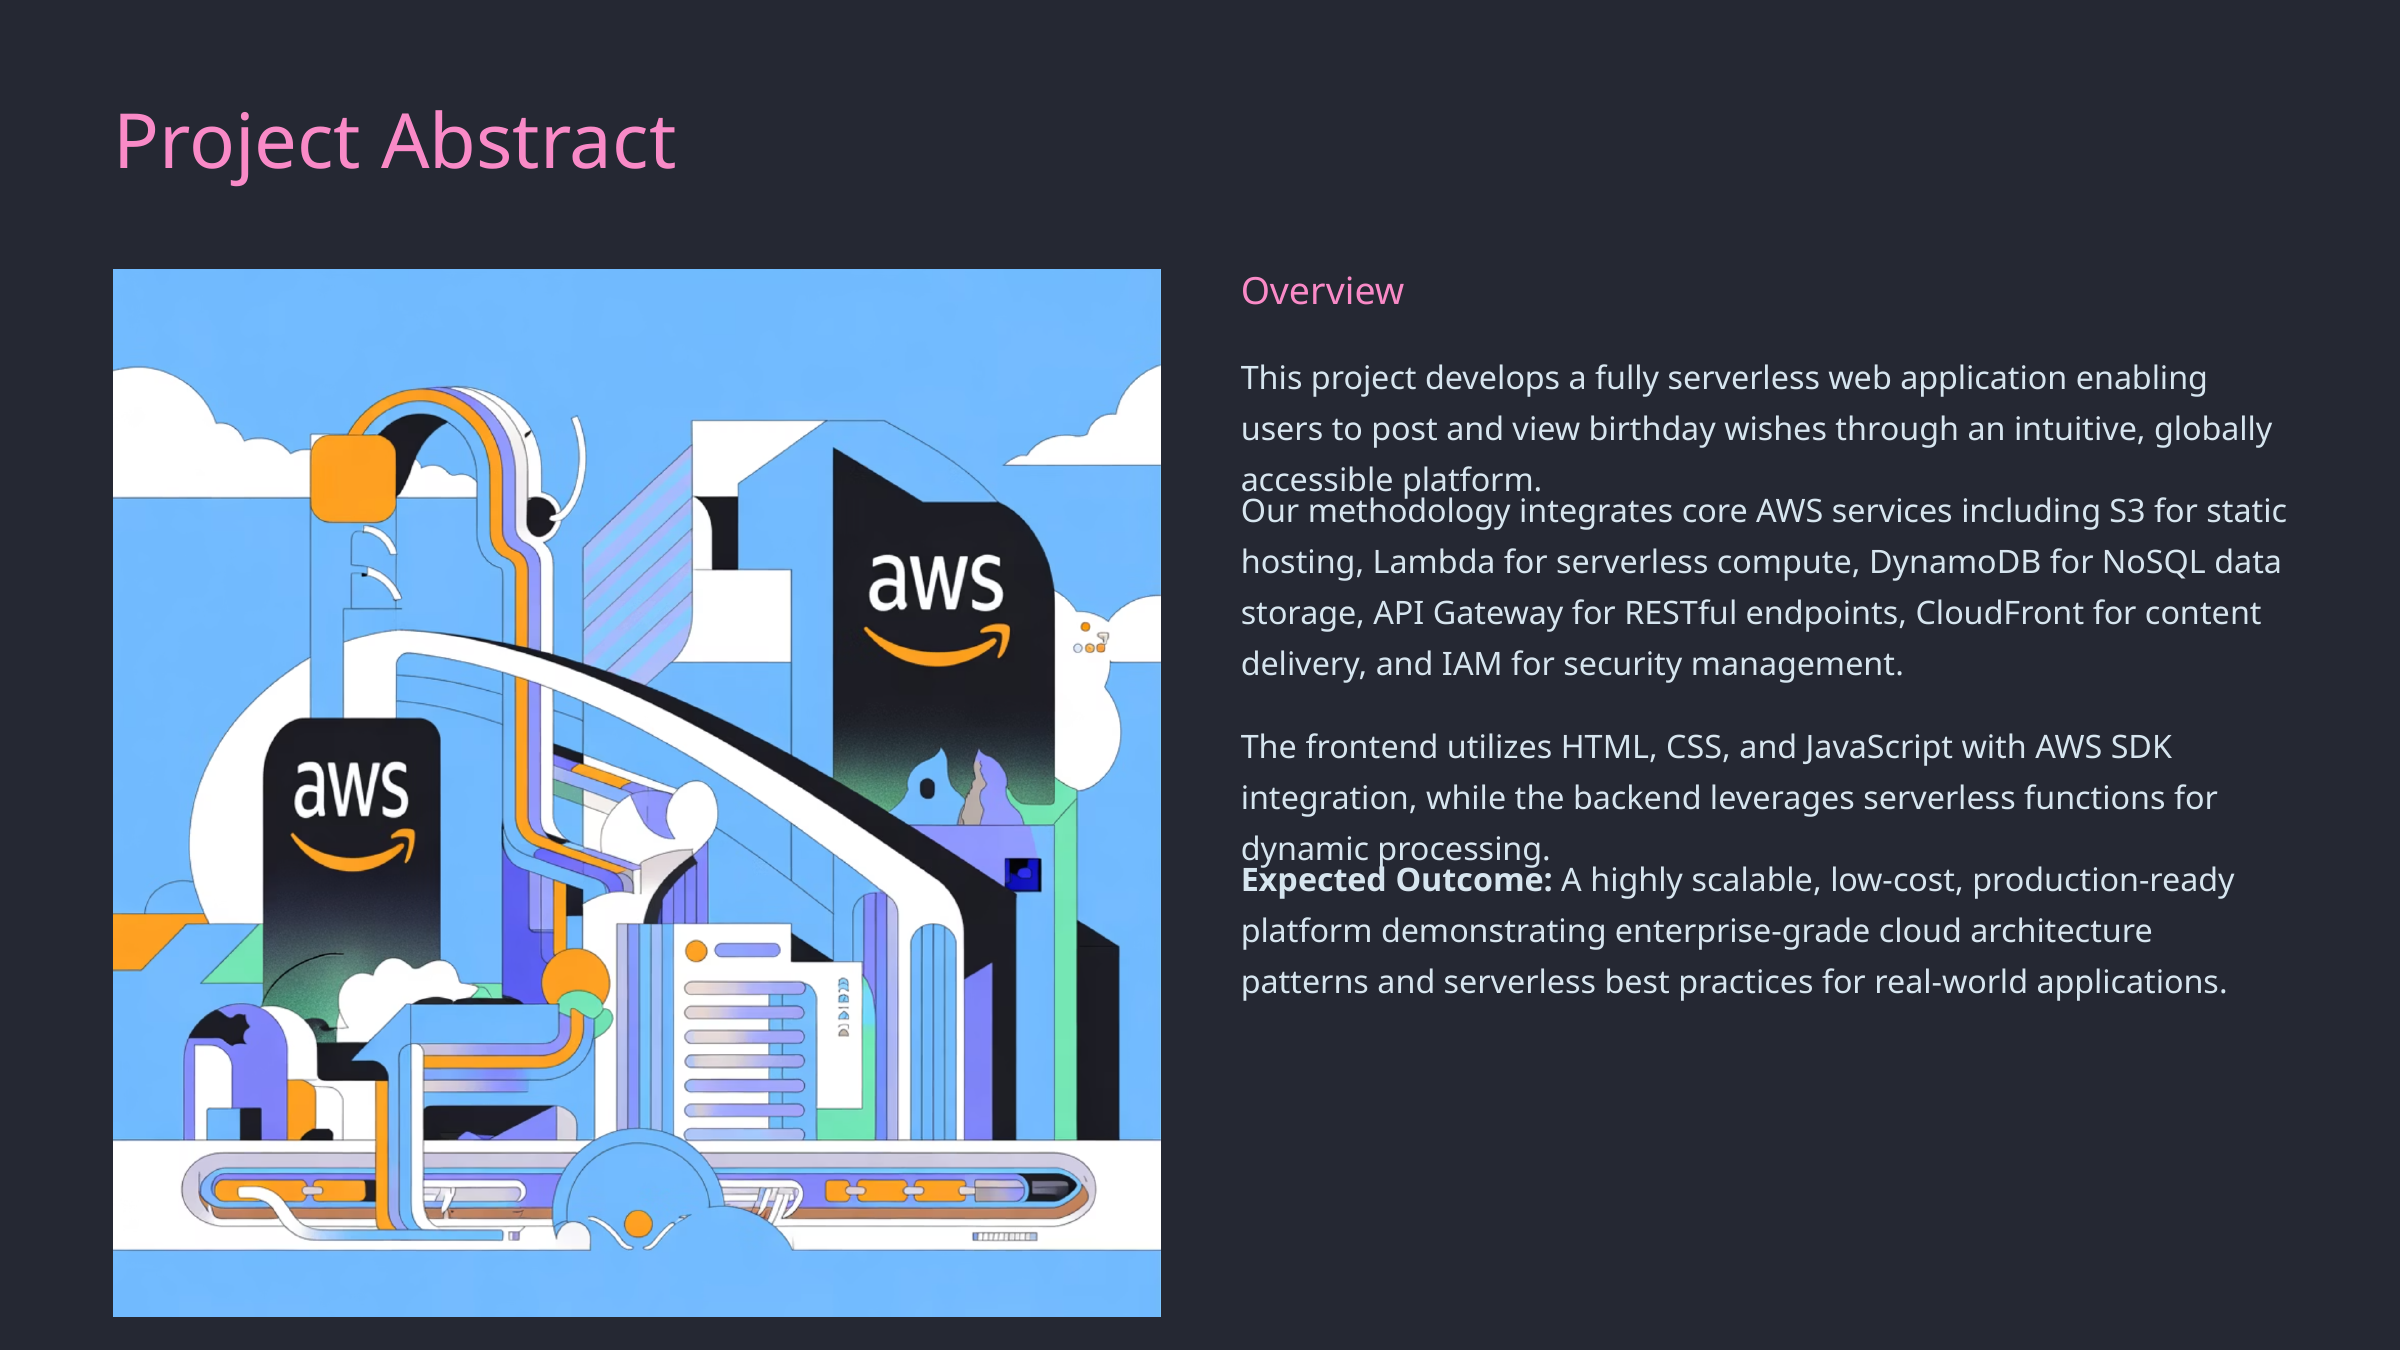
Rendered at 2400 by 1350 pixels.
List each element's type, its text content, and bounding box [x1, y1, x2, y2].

text_box The frontend utilizes HTML, CSS, and JavaScript with AWS SDK integration, while the backend leverages serverless functions for dynamic processing. [1240, 714, 2288, 818]
text_box This project develops a fully serverless web application enabling users to post and view birthday wishes through an intuitive, globally accessible platform. [1240, 345, 2288, 449]
text_box Project Abstract [113, 88, 875, 185]
text_box Overview [1240, 265, 1622, 313]
picture [113, 269, 1161, 1317]
text_box Expected Outcome: A highly scalable, low-cost, production-ready platform demonstrating enterprise-grade cloud architecture patterns and serverless best practices for real-world applications. [1240, 846, 2288, 1003]
text_box Our methodology integrates core AWS services including S3 for static hosting, Lambda for serverless compute, DynamoDB for NoSQL data storage, API Gateway for RESTful endpoints, CloudFront for content delivery, and IAM for security management. [1240, 477, 2288, 685]
